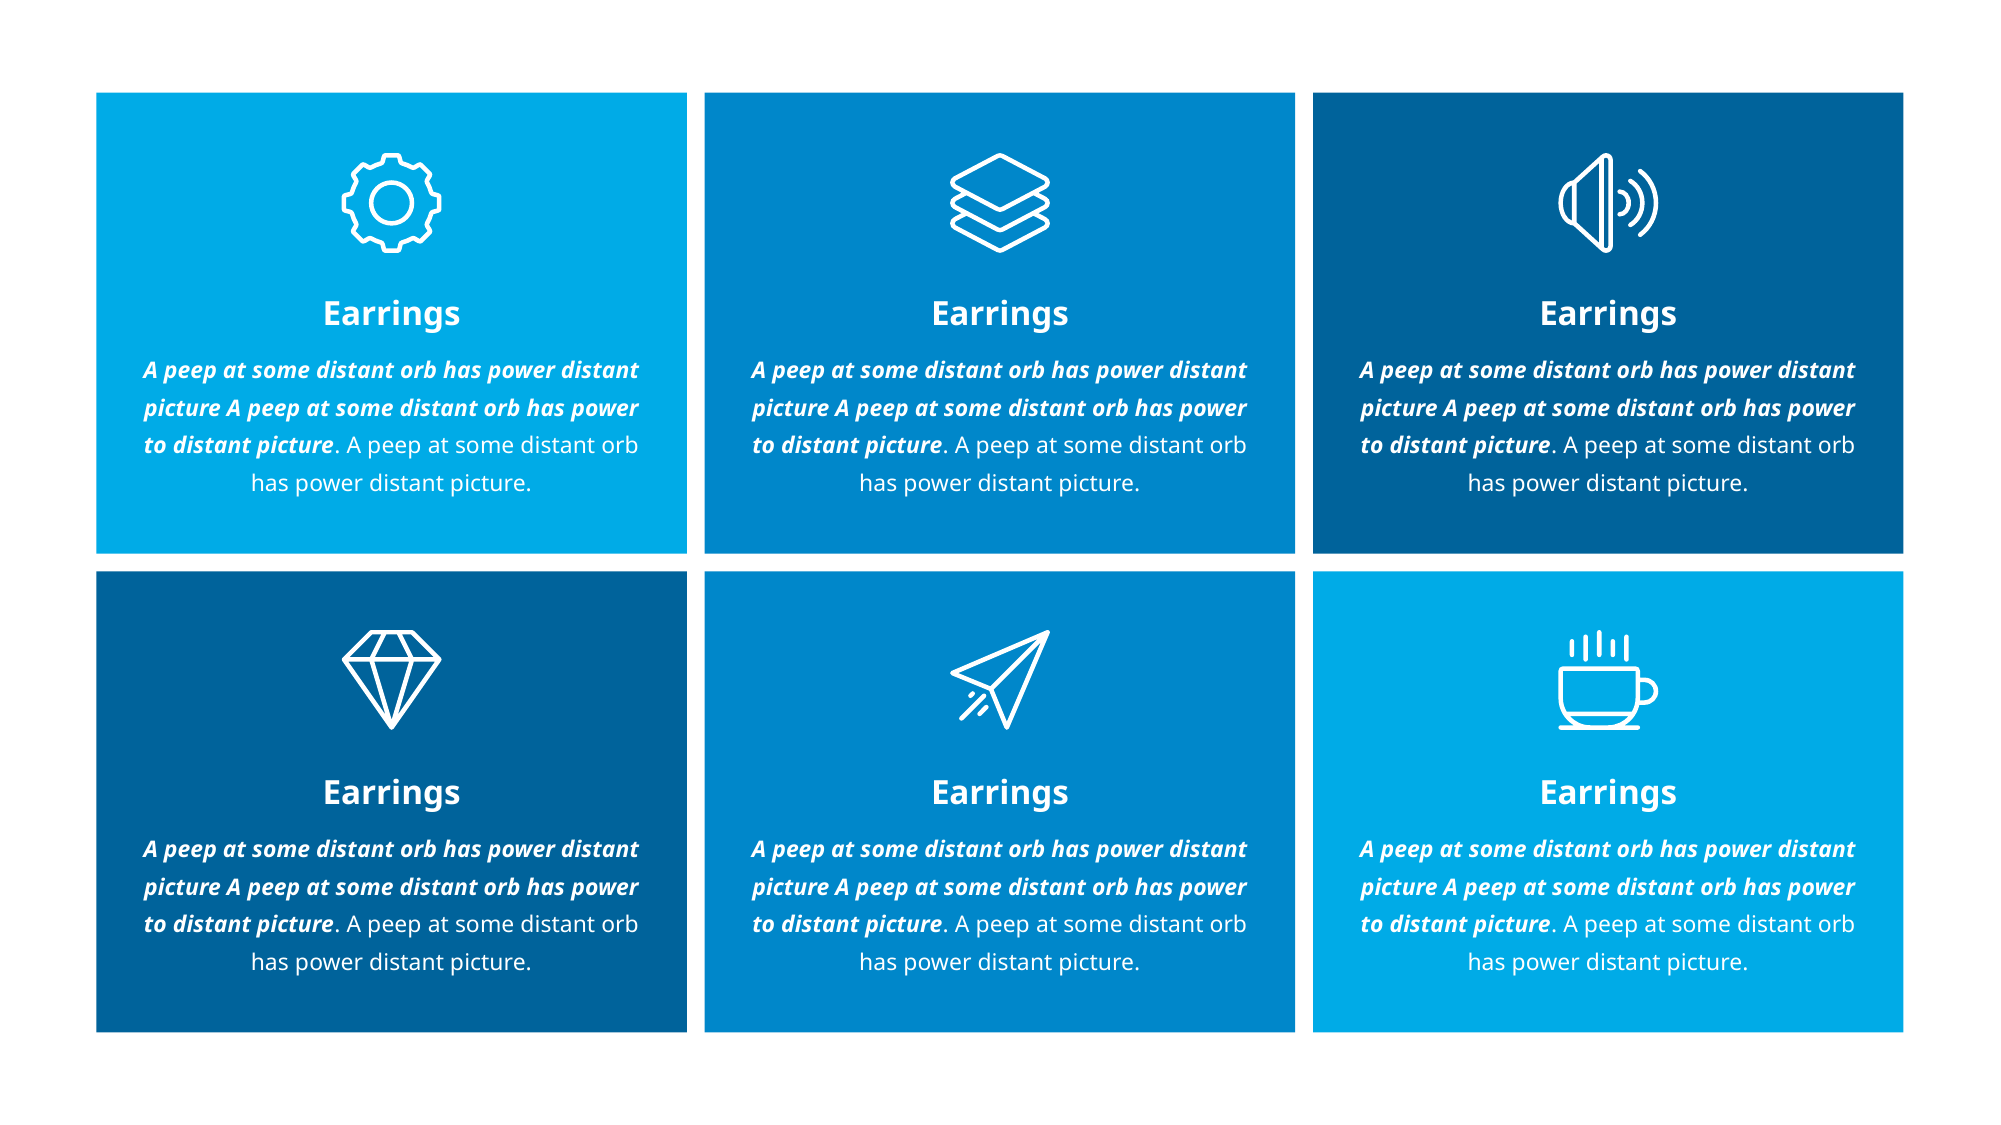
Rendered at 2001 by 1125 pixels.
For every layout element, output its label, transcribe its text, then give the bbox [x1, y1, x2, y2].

text_box [341, 153, 442, 253]
text_box [1596, 630, 1602, 658]
text_box Earrings [307, 284, 476, 338]
text_box [341, 630, 442, 730]
text_box [1312, 570, 1904, 1033]
text_box [95, 92, 688, 555]
text_box [1558, 666, 1659, 730]
text_box A peep at some distant orb has power distant picture A peep at some distant orb has power to distant picture. A peep at some distant orb has power distant picture. [732, 817, 1268, 983]
text_box Earrings [916, 284, 1084, 338]
text_box [1617, 189, 1631, 217]
text_box [1637, 168, 1659, 238]
text_box [1583, 634, 1588, 662]
text_box [704, 92, 1296, 555]
text_box Earrings [1524, 284, 1693, 338]
text_box [1610, 639, 1616, 658]
text_box [950, 153, 1050, 253]
text_box [704, 570, 1296, 1033]
text_box A peep at some distant orb has power distant picture A peep at some distant orb has power to distant picture. A peep at some distant orb has power distant picture. [1341, 817, 1876, 983]
text_box [1569, 639, 1575, 658]
text_box [1312, 92, 1904, 555]
text_box [950, 630, 1050, 730]
text_box Earrings [307, 763, 476, 817]
text_box A peep at some distant orb has power distant picture A peep at some distant orb has power to distant picture. A peep at some distant orb has power distant picture. [1341, 338, 1876, 504]
text_box A peep at some distant orb has power distant picture A peep at some distant orb has power to distant picture. A peep at some distant orb has power distant picture. [732, 338, 1268, 504]
text_box A peep at some distant orb has power distant picture A peep at some distant orb has power to distant picture. A peep at some distant orb has power distant picture. [124, 338, 659, 504]
text_box [1558, 153, 1613, 253]
text_box [1628, 178, 1645, 228]
text_box A peep at some distant orb has power distant picture A peep at some distant orb has power to distant picture. A peep at some distant orb has power distant picture. [124, 817, 659, 983]
text_box [95, 570, 688, 1033]
text_box Earrings [1524, 763, 1693, 817]
text_box Earrings [916, 763, 1084, 817]
text_box [1624, 634, 1629, 662]
